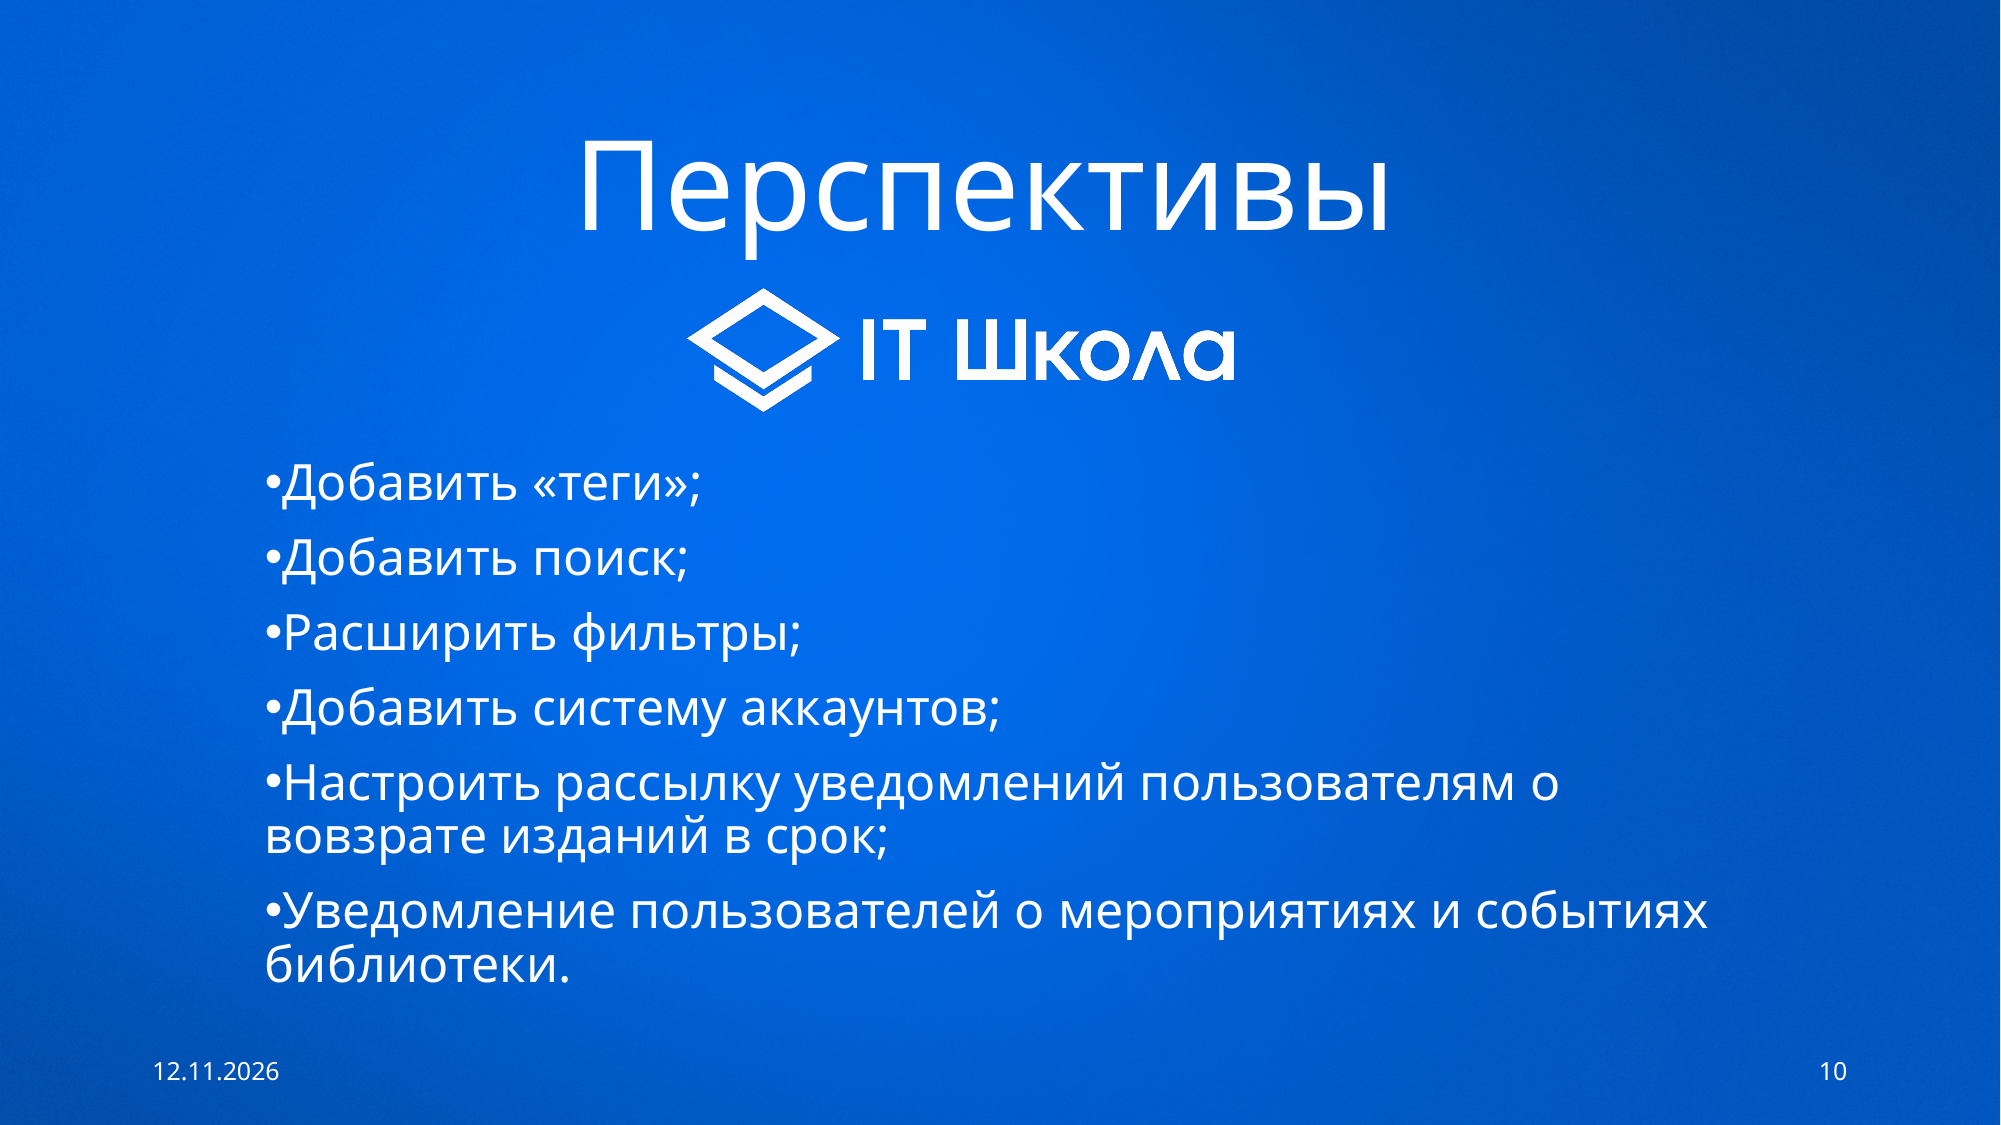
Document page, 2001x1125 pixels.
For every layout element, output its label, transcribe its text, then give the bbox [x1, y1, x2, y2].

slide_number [137, 1042, 588, 1103]
picture [0, 0, 2001, 1125]
subtitle Добавить «теги»; Добавить поиск; Расширить фильтры; Добавить систему аккаунтов; Настроить рассылку уведомлений пользователям о вовзрате изданий в срок; Уведомление пользователей о мероприятиях и событиях библиотеки. [249, 450, 1750, 1125]
title Перспективы [234, 38, 1735, 262]
slide_number 10 [1412, 1042, 1863, 1103]
